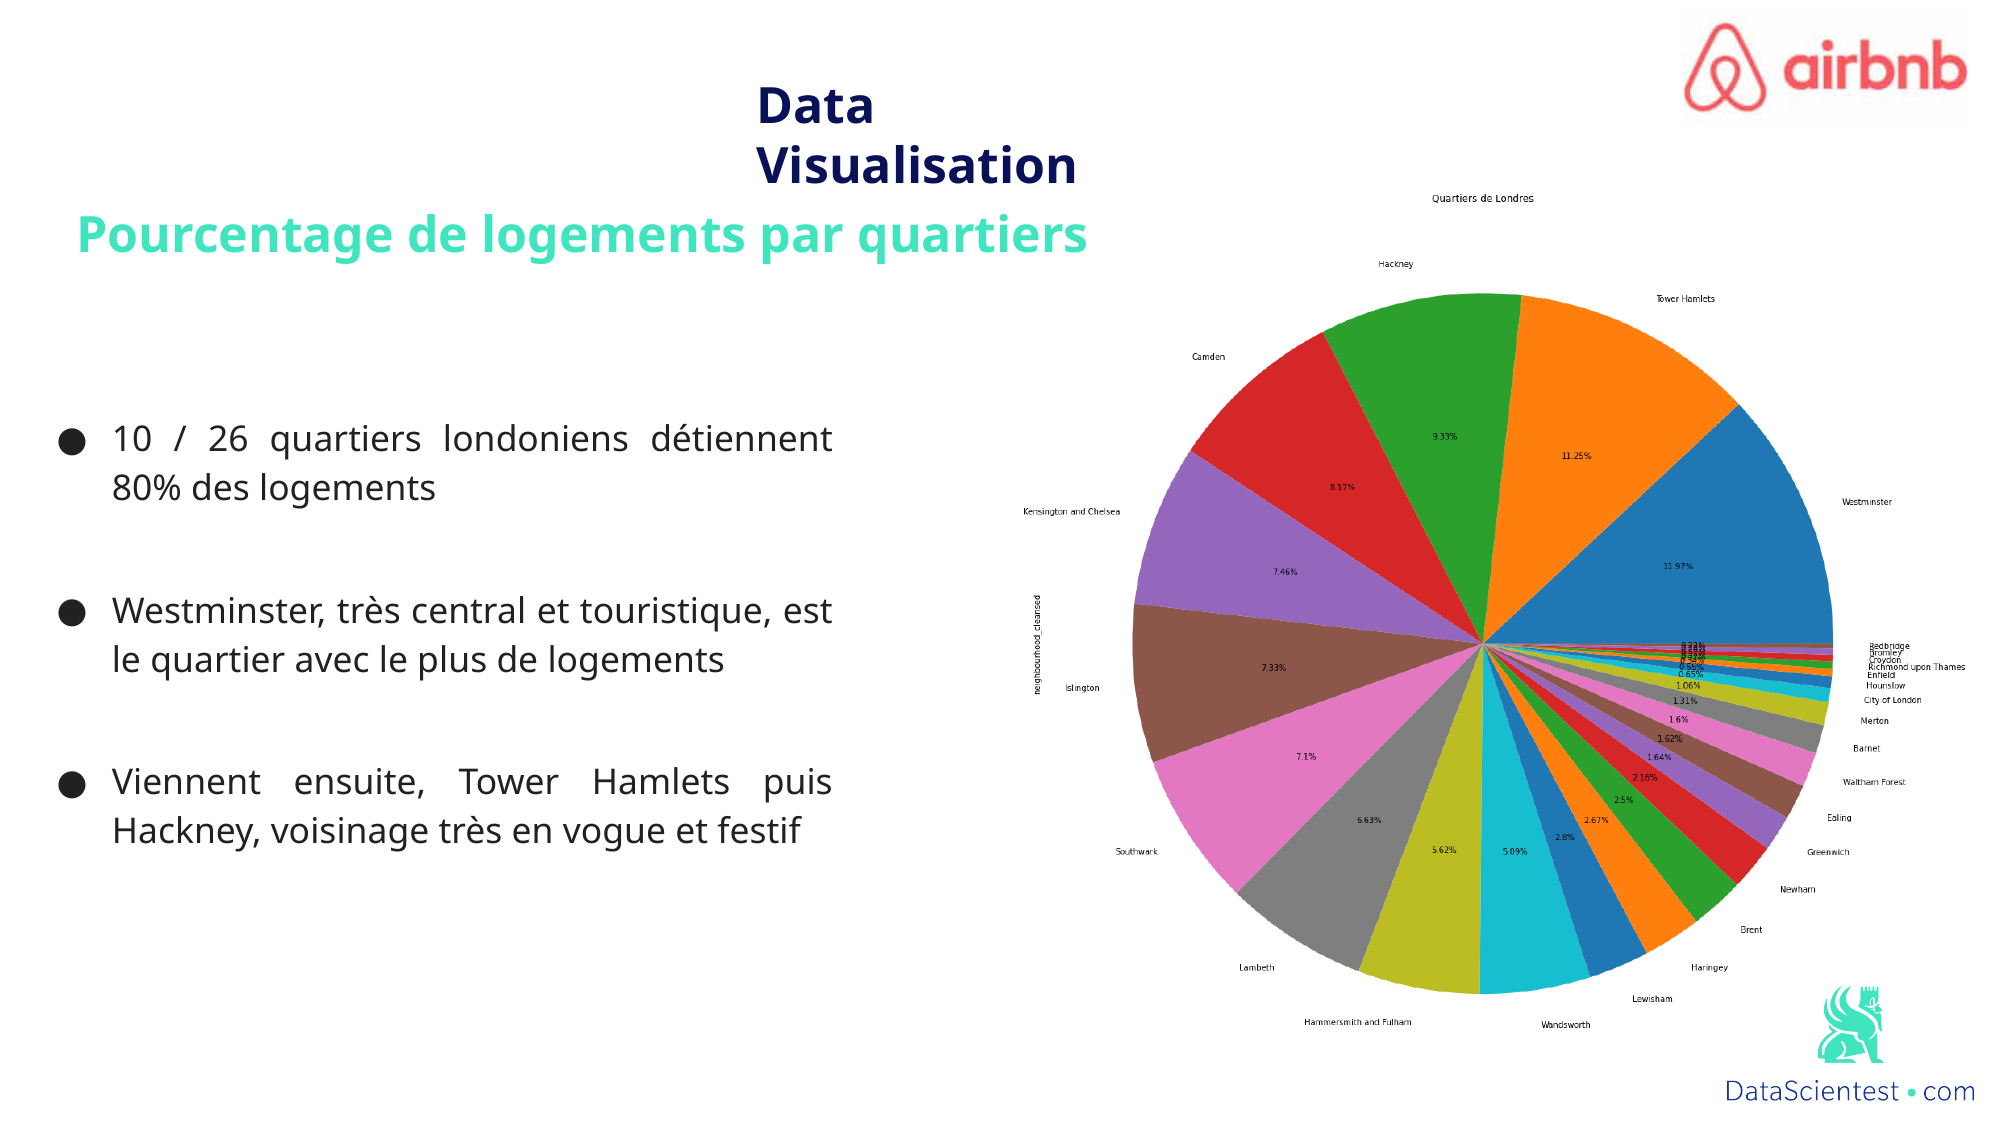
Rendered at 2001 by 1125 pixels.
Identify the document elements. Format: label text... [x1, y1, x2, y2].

text_box Data Visualisation [756, 73, 1204, 135]
picture [1681, 9, 1971, 125]
picture [1017, 186, 1974, 1101]
text_box 10 / 26 quartiers londoniens détiennent 80% des logements Westminster, très central et touristique, est le quartier avec le plus de logements Viennent ensuite, Tower Hamlets puis Hackney, voisinage très en vogue et festif [21, 394, 849, 866]
text_box Pourcentage de logements par quartiers [61, 187, 1015, 278]
